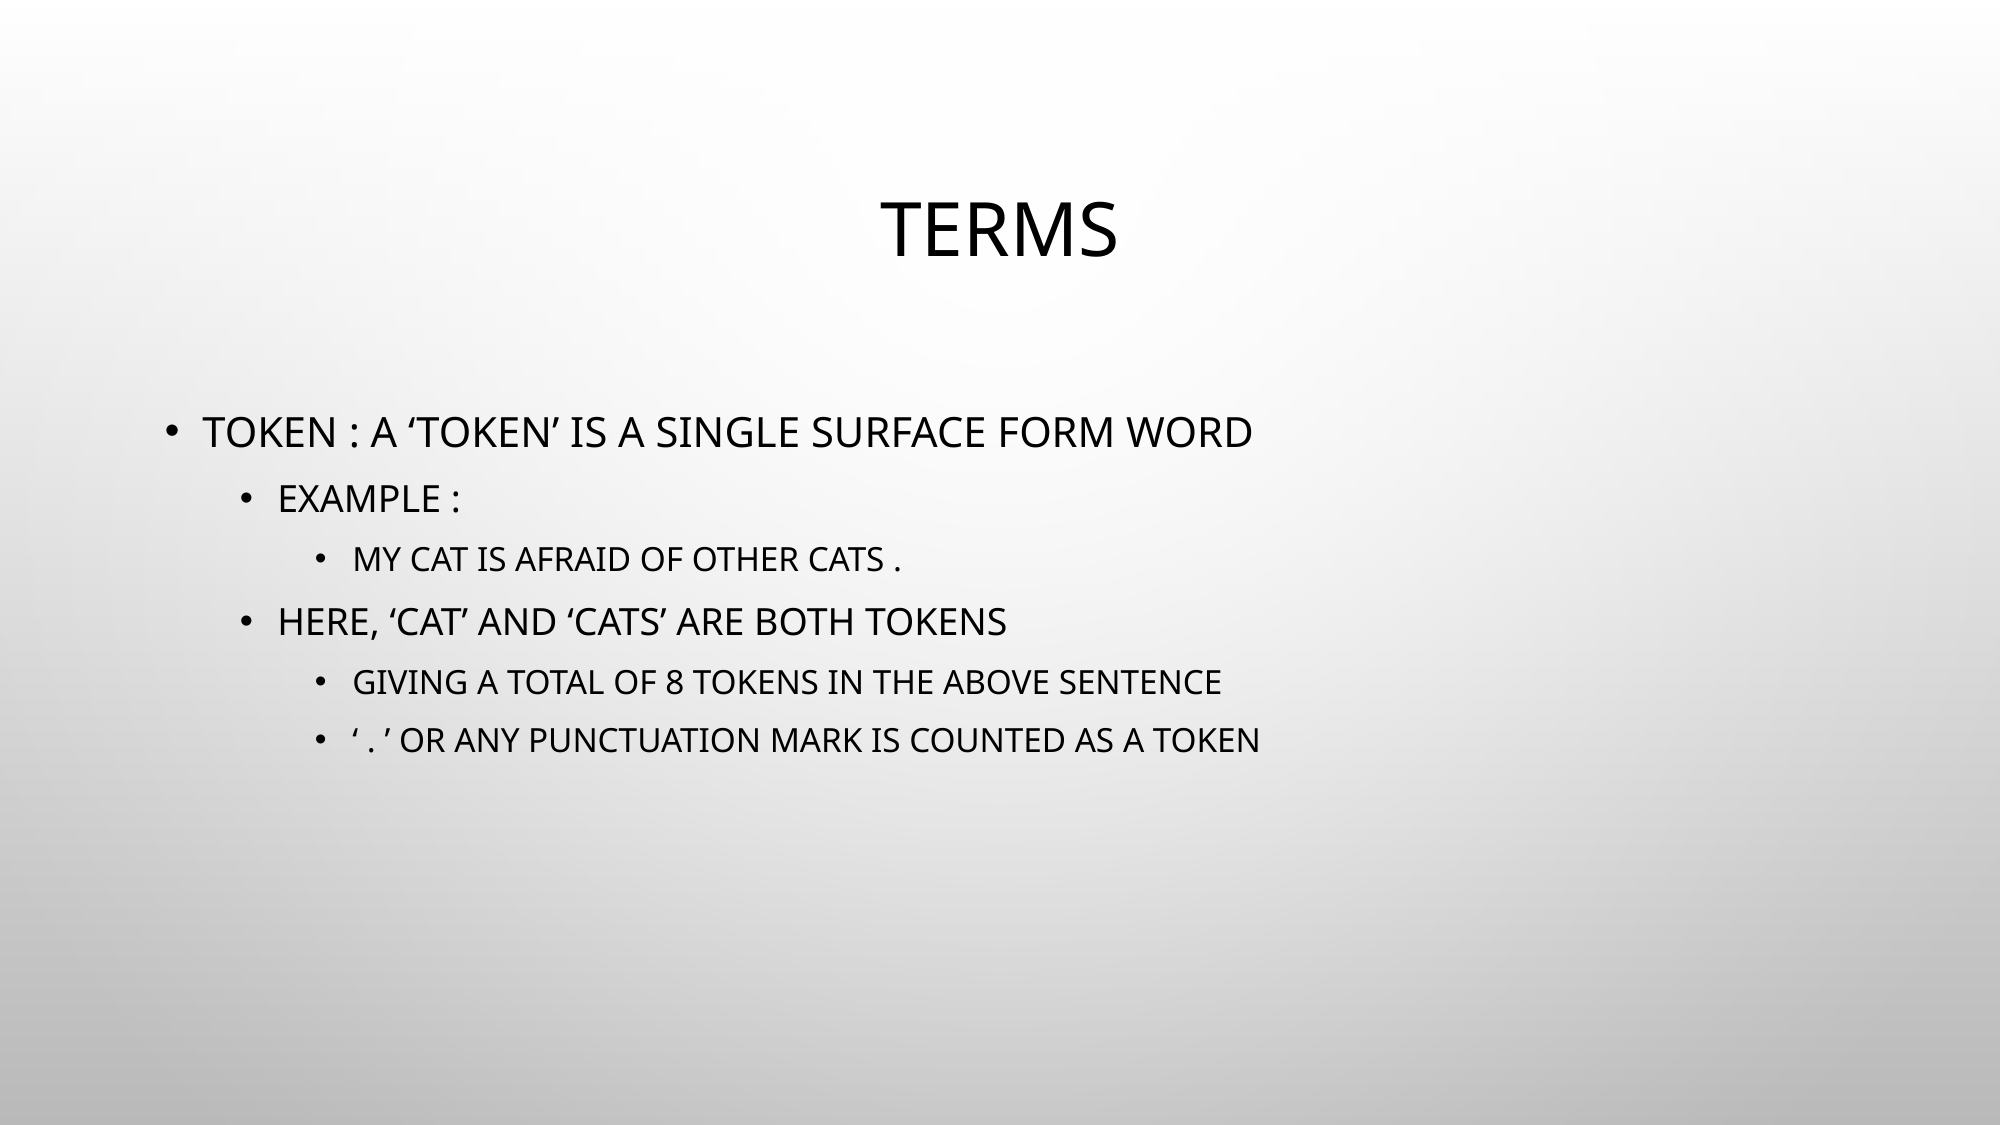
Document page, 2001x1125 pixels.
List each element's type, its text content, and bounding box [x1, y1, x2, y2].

picture [0, 0, 2000, 1125]
title Terms [149, 101, 1851, 364]
list Token : a ‘Token’ is a single surface form word Example : My cat is afraid of other cats . Here, ‘cat’ and ‘cats’ are both tokens Giving a total of 8 tokens in the above sentence ‘ . ’ or any punctuation mark is counted as a token [149, 388, 1851, 950]
